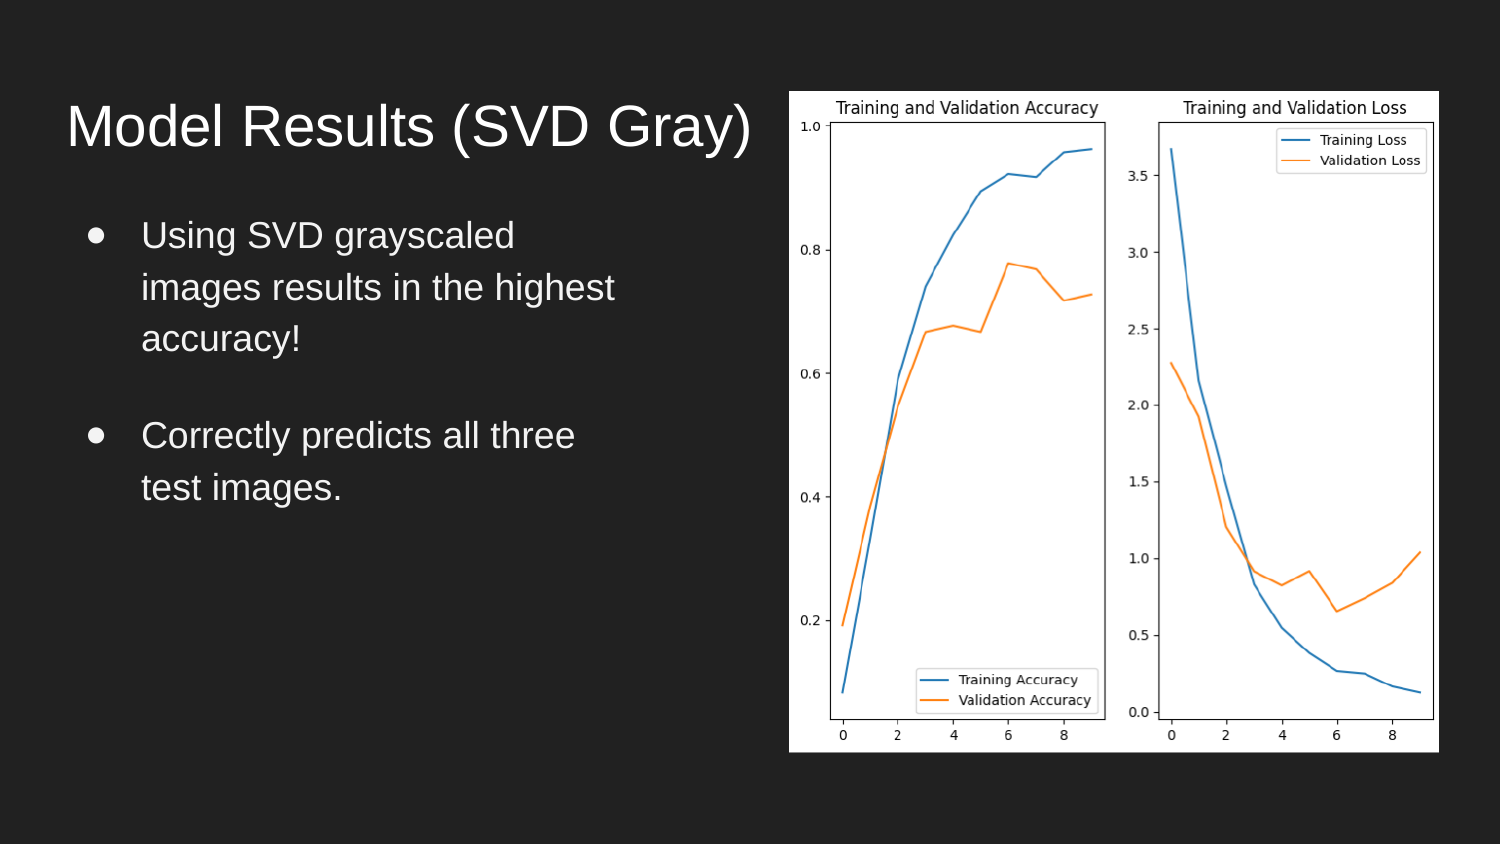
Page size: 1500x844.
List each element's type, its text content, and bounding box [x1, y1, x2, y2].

list Using SVD grayscaled images results in the highest accuracy! Correctly predicts all three test images. [51, 189, 658, 694]
picture [789, 90, 1439, 753]
title Model Results (SVD Gray) [51, 72, 1449, 244]
